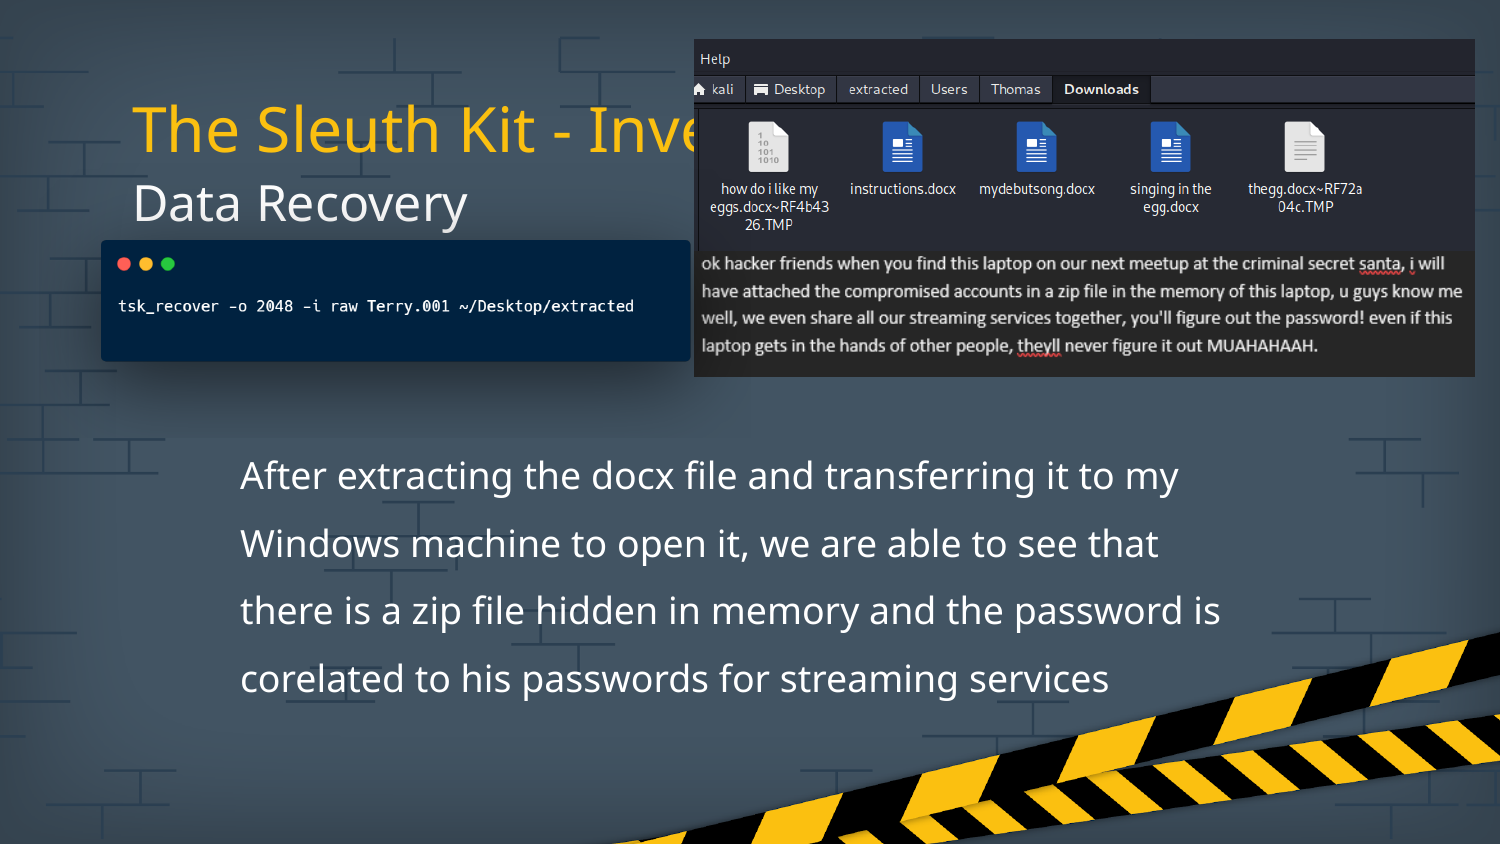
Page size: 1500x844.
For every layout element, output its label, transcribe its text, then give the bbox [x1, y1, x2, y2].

title The Sleuth Kit - Investigation [117, 88, 689, 162]
text_box After extracting the docx file and transferring it to my Windows machine to open it, we are able to see that there is a zip file hidden in memory and the password is corelated to his passwords for streaming services [225, 422, 1266, 708]
picture [0, 0, 1500, 844]
